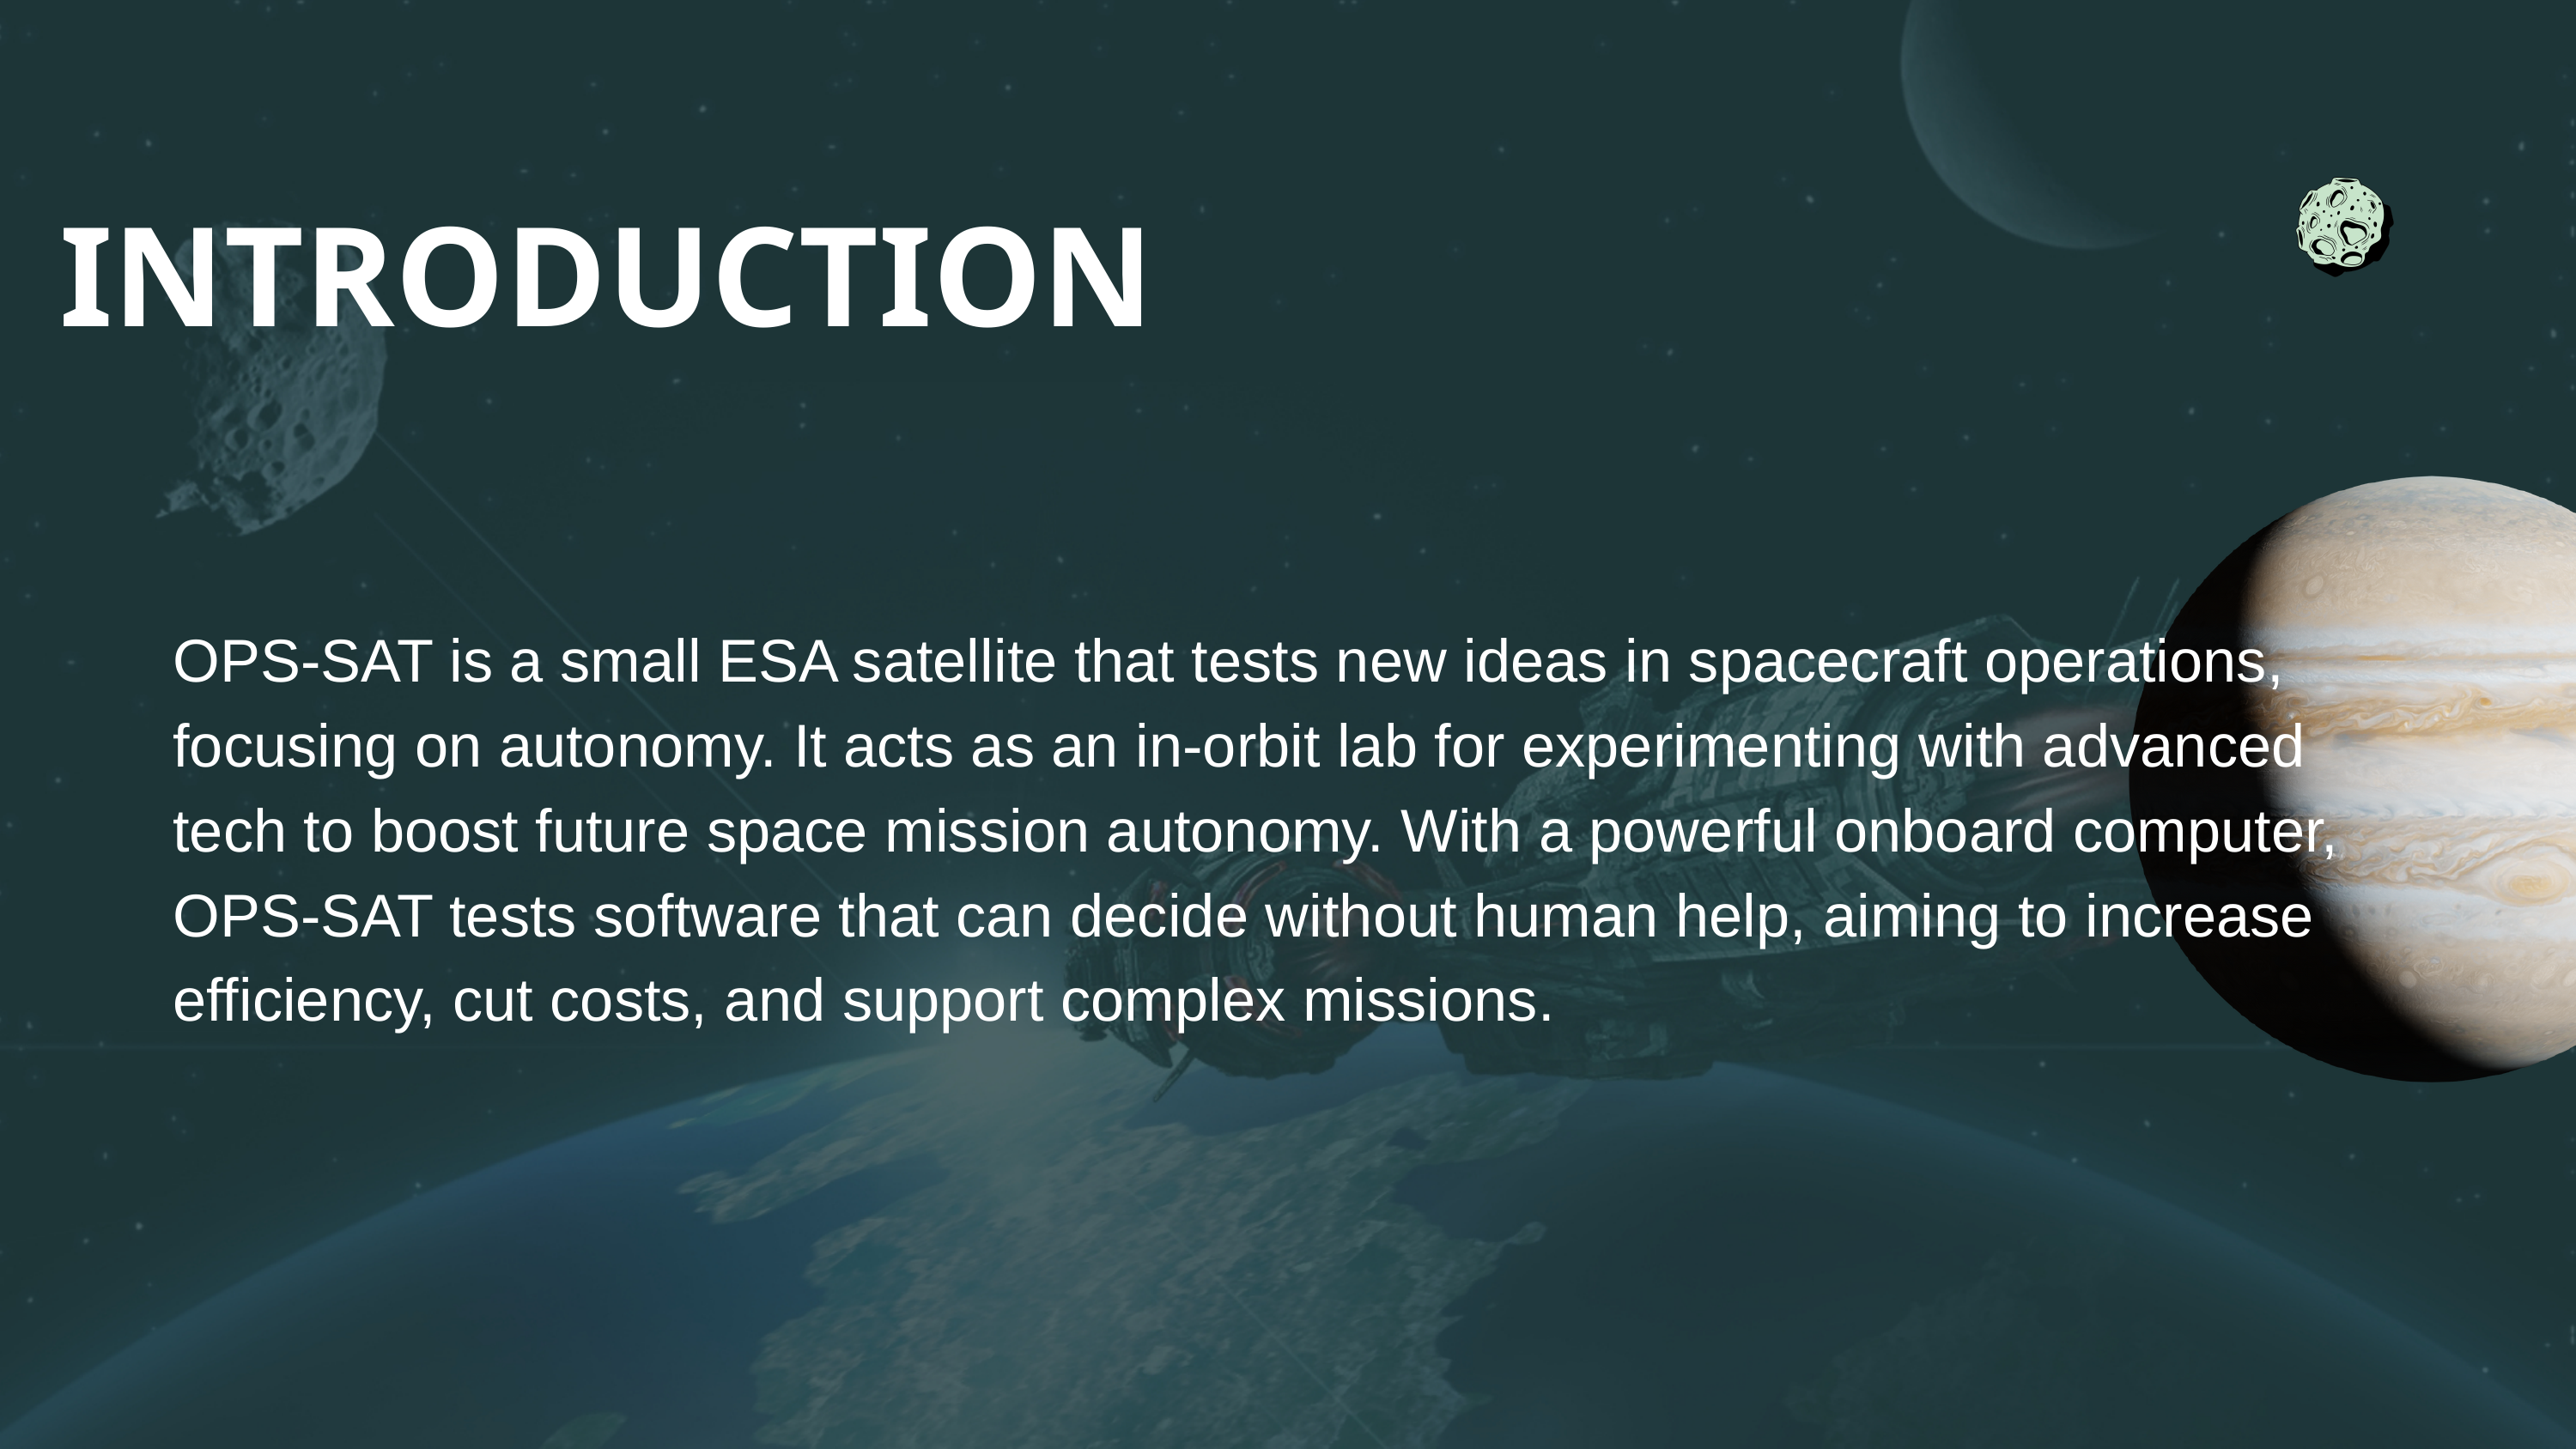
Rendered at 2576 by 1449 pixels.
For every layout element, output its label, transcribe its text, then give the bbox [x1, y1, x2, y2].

text_box OPS-SAT is a small ESA satellite that tests new ideas in spacecraft operations, focusing on autonomy. It acts as an in-orbit lab for experimenting with advanced tech to boost future space mission autonomy. With a powerful onboard computer, OPS-SAT tests software that can decide without human help, aiming to increase efficiency, cut costs, and support complex missions. [173, 609, 2432, 1034]
text_box [0, 0, 2576, 1449]
text_box [2295, 177, 2394, 277]
text_box [2128, 476, 2576, 1082]
text_box INTRODUCTION [59, 213, 1261, 355]
